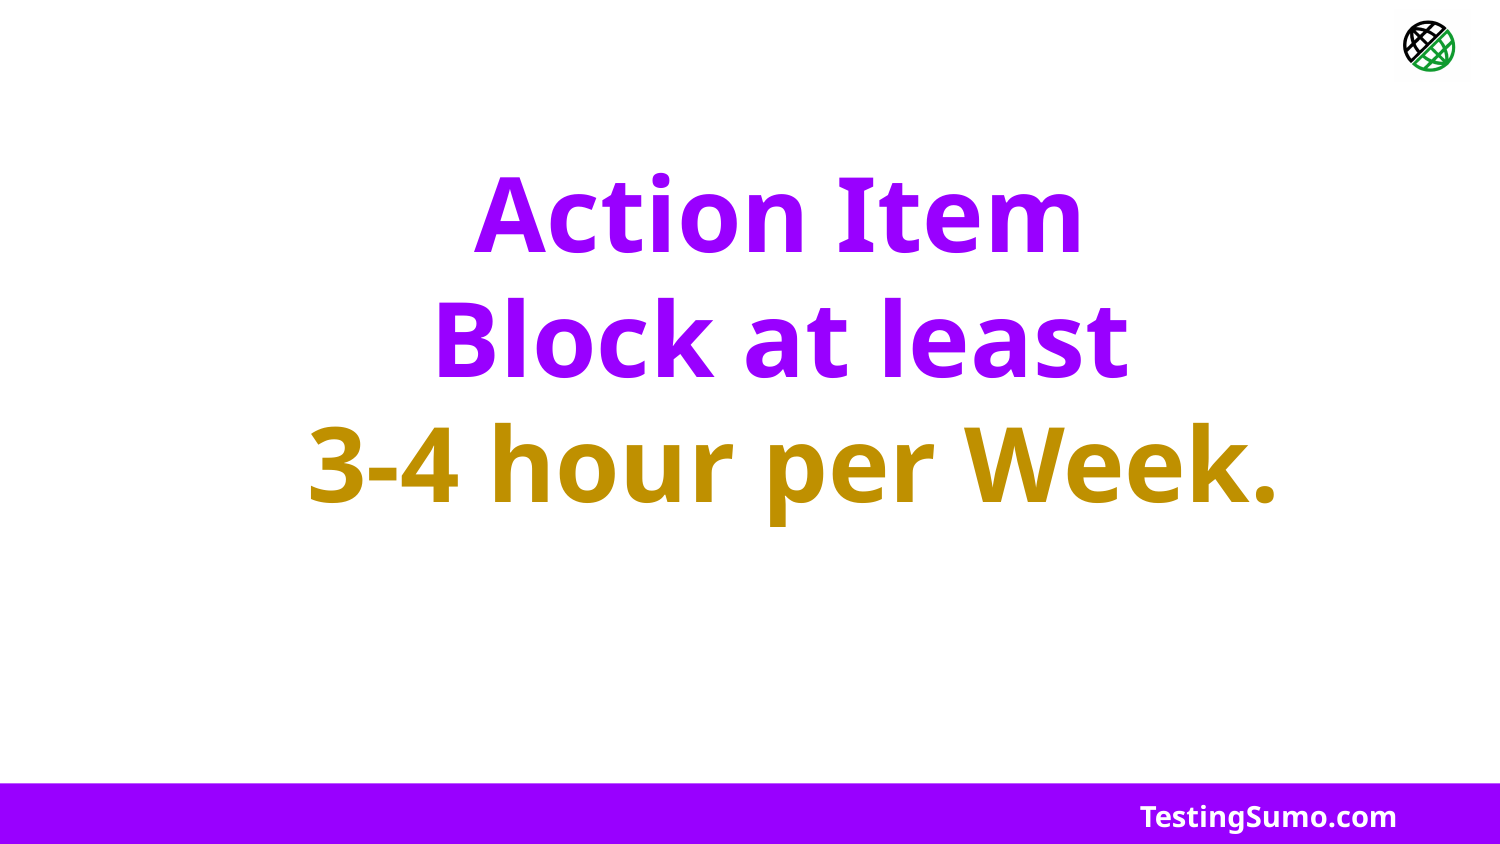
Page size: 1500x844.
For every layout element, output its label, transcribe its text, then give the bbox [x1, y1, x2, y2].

picture [1393, 9, 1471, 82]
title Action Item Block at least 3-4 hour per Week. [81, 266, 1480, 405]
